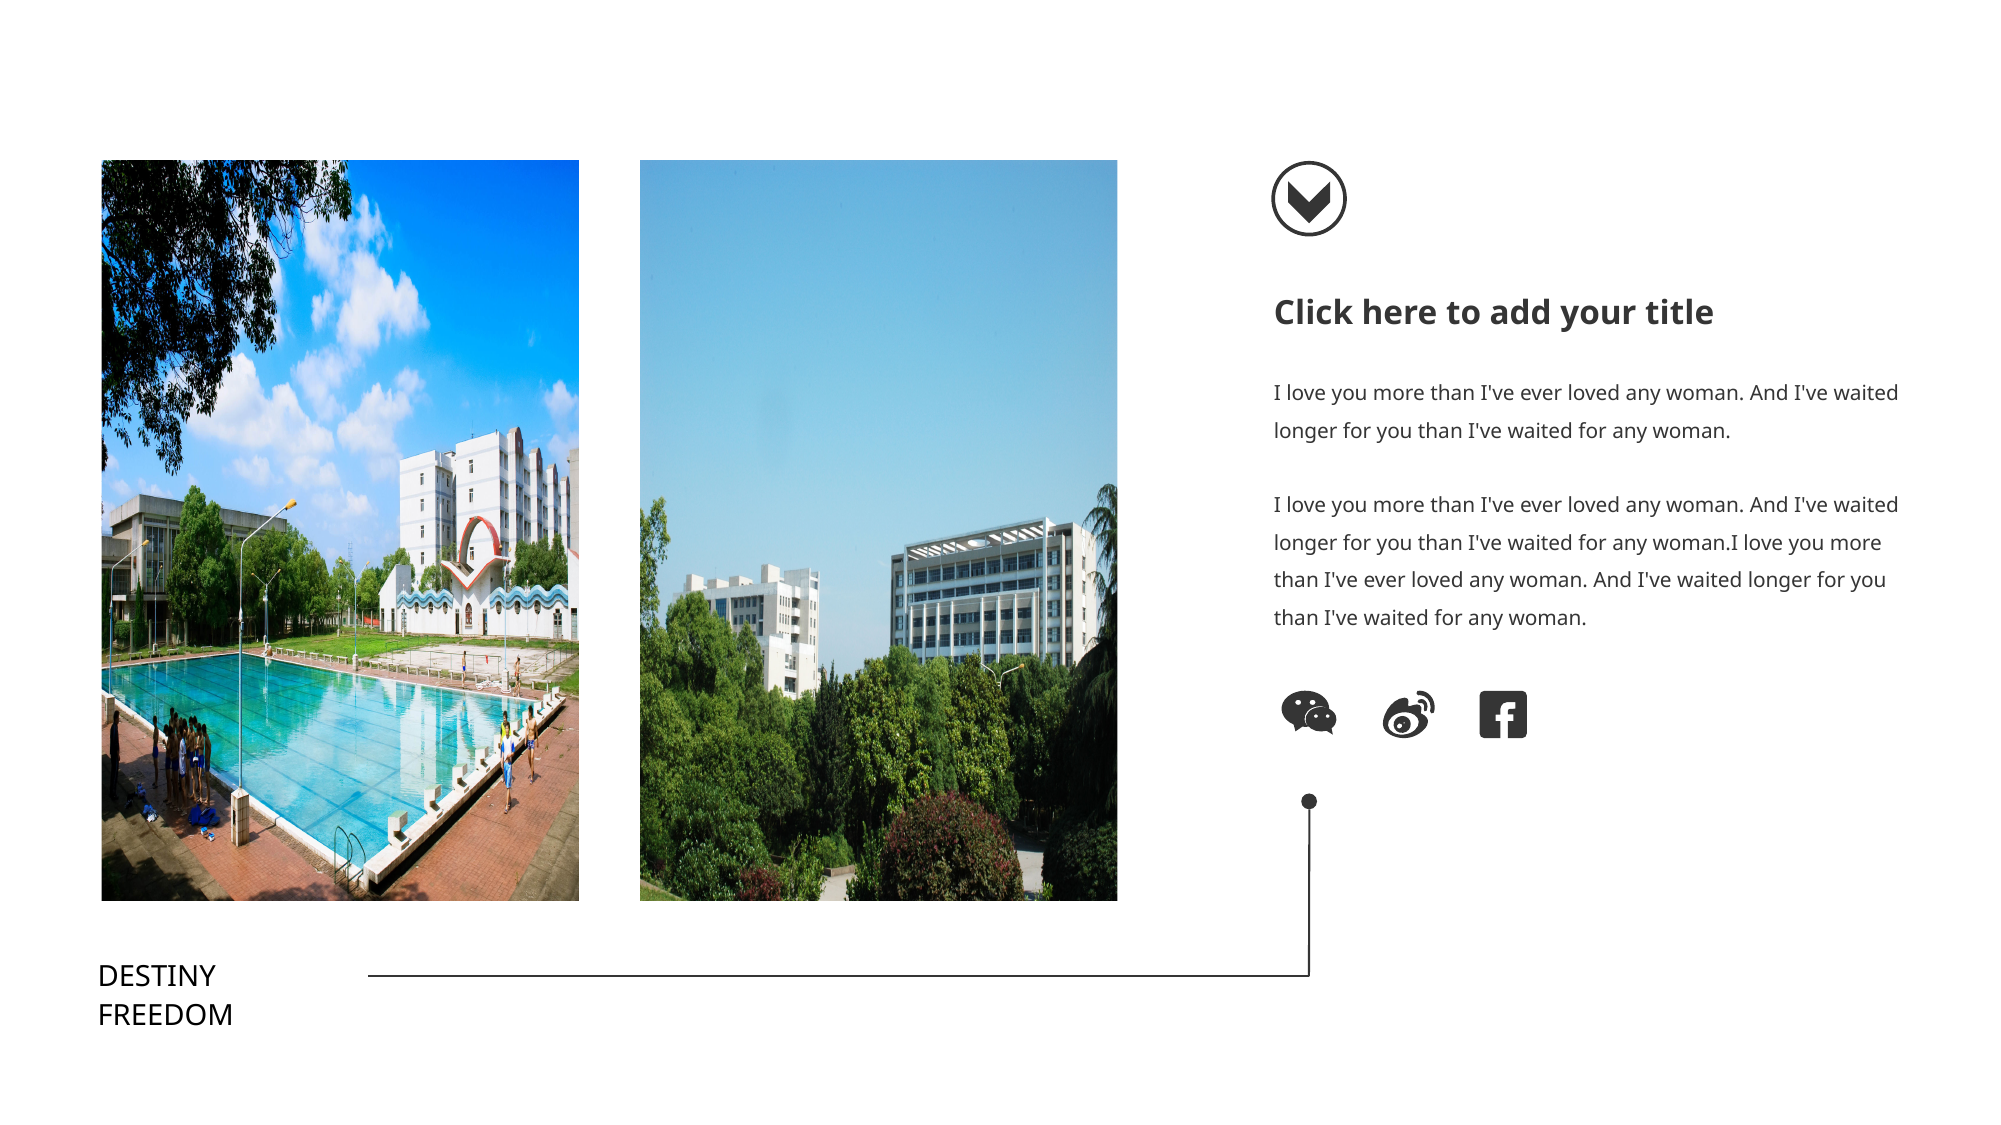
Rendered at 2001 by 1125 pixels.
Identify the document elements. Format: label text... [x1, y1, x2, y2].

text_box Click here to add your title [1259, 275, 1747, 339]
text_box [100, 160, 580, 902]
text_box DESTINY FREEDOM [82, 946, 378, 1039]
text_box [368, 793, 1318, 977]
text_box [1381, 689, 1436, 740]
text_box [1280, 689, 1338, 737]
text_box [639, 160, 1118, 793]
text_box [1270, 159, 1348, 238]
text_box I love you more than I've ever loved any woman. And I've waited longer for you than I've waited for any woman. I love you more than I've ever loved any woman. And I've waited longer for you than I've waited for any woman.I love you more than I've ever loved any woman. And I've waited longer for you than I've waited for any woman. [1259, 359, 1944, 637]
text_box [1479, 690, 1527, 739]
